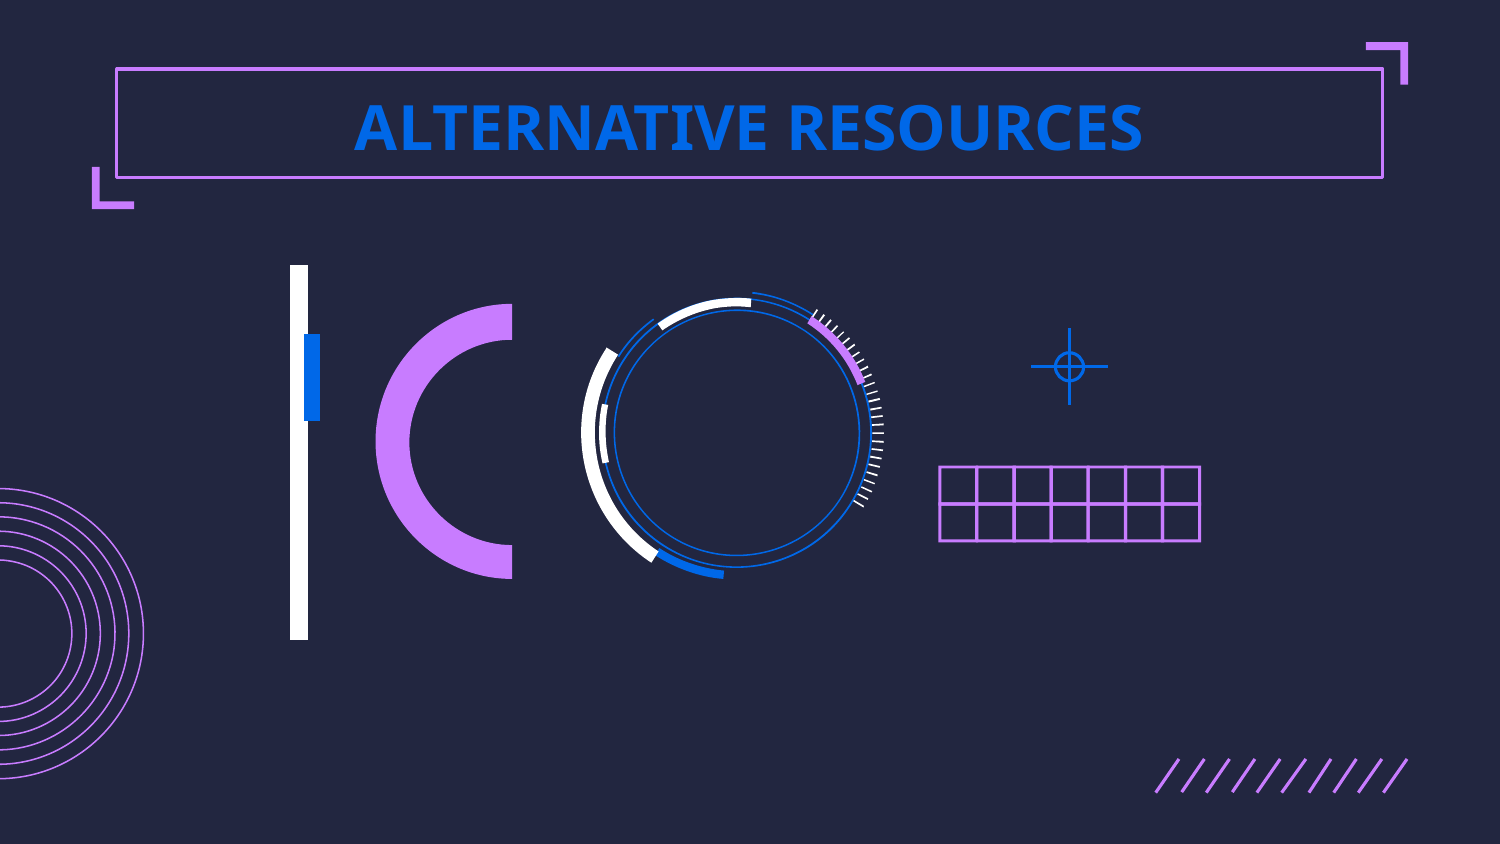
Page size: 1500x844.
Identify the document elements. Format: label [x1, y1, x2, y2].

text_box [91, 41, 1409, 210]
text_box [289, 265, 308, 641]
text_box [559, 291, 892, 580]
text_box [938, 465, 1202, 543]
text_box [375, 303, 513, 579]
text_box [1031, 328, 1109, 406]
text_box [304, 334, 321, 422]
